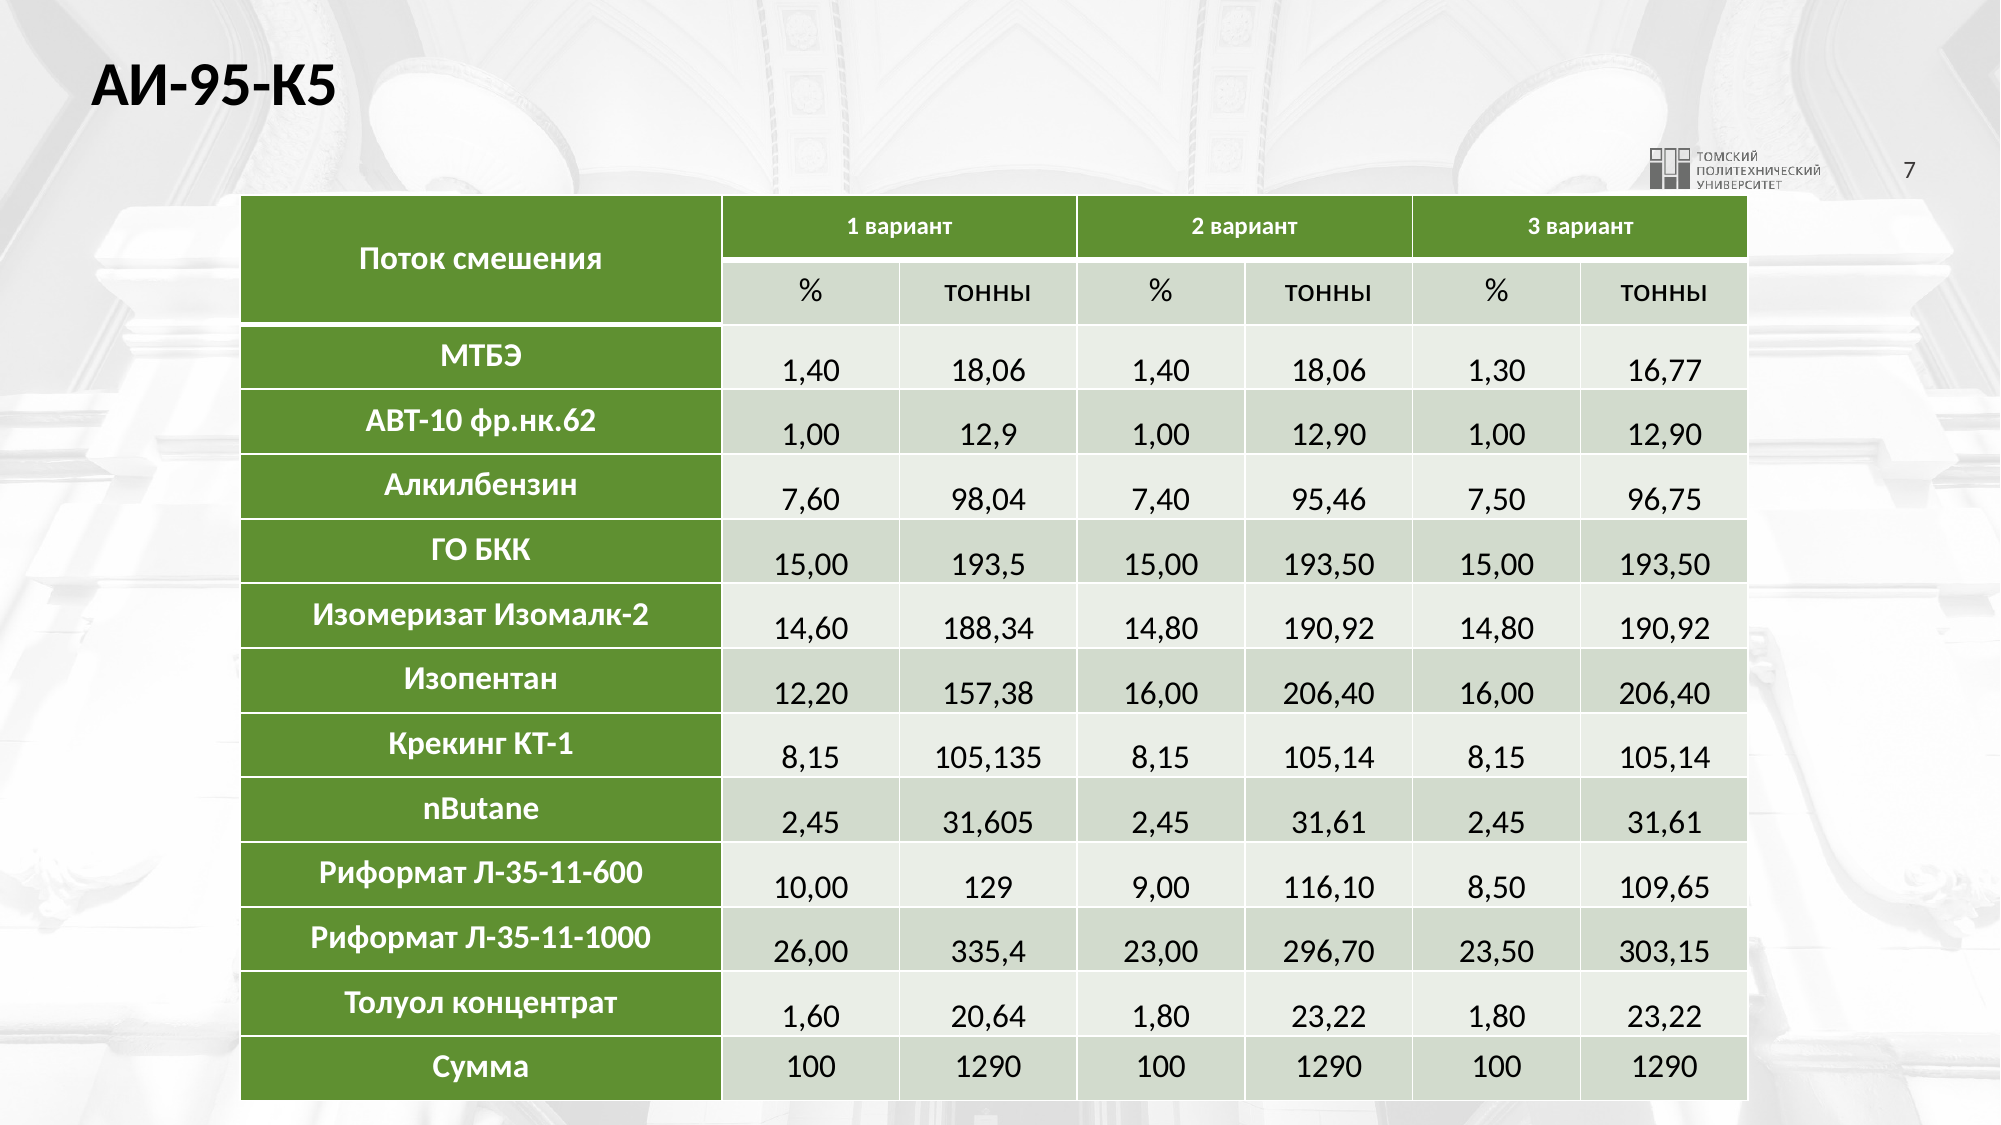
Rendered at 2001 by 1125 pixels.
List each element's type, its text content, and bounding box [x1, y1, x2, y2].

title АИ-95-К5 [76, 19, 1547, 151]
table_cell 2,45 [723, 778, 899, 841]
table_cell 20,64 [900, 972, 1076, 1035]
table_cell АВТ-10 фр.нк.62 [241, 390, 721, 453]
table_cell 9,00 [1078, 843, 1244, 906]
table_header 2 вариант [1078, 196, 1412, 257]
table_cell 18,06 [900, 326, 1076, 388]
table_header 1 вариант [723, 196, 1076, 257]
table_cell 100 [723, 1037, 899, 1100]
table_cell 105,14 [1246, 714, 1412, 776]
table_cell 1,80 [1413, 972, 1580, 1035]
table_cell 1,60 [723, 972, 899, 1035]
table_cell 1,00 [1413, 390, 1580, 453]
table_cell 12,9 [900, 390, 1076, 453]
table_cell 100 [1078, 1037, 1244, 1100]
table_cell 96,75 [1581, 455, 1747, 518]
table_cell 16,00 [1078, 649, 1244, 712]
table_cell 1,30 [1413, 326, 1580, 388]
table_cell 1,40 [723, 326, 899, 388]
table_cell 1290 [900, 1037, 1076, 1100]
table_cell Изопентан [241, 649, 721, 712]
table_cell 18,06 [1246, 326, 1412, 388]
table_header 3 вариант [1413, 196, 1747, 257]
table_cell 109,65 [1581, 843, 1747, 906]
table_cell Крекинг KT-1 [241, 714, 721, 776]
table_cell % [1078, 263, 1244, 324]
table_cell 23,50 [1413, 908, 1580, 970]
table_cell 31,61 [1246, 778, 1412, 841]
table_cell 15,00 [1413, 520, 1580, 582]
table_cell 14,60 [723, 584, 899, 647]
table_cell 1,80 [1078, 972, 1244, 1035]
table_cell Риформат Л-35-11-600 [241, 843, 721, 906]
table_cell 335,4 [900, 908, 1076, 970]
table_cell 296,70 [1246, 908, 1412, 970]
table_cell 206,40 [1581, 649, 1747, 712]
table_cell % [723, 263, 899, 324]
table_cell nButane [241, 778, 721, 841]
table_cell 15,00 [1078, 520, 1244, 582]
table_cell 2,45 [1413, 778, 1580, 841]
table_cell 193,50 [1246, 520, 1412, 582]
table_cell 23,22 [1581, 972, 1747, 1035]
table_cell 100 [1413, 1037, 1580, 1100]
table_cell тонны [1581, 263, 1747, 324]
table_cell ГО БКК [241, 520, 721, 582]
table_cell % [1413, 263, 1580, 324]
table_cell 190,92 [1581, 584, 1747, 647]
table_cell 16,77 [1581, 326, 1747, 388]
table_cell 12,90 [1581, 390, 1747, 453]
table_header Поток смешения [241, 196, 721, 322]
table_cell тонны [1246, 263, 1412, 324]
table_cell 14,80 [1078, 584, 1244, 647]
table_cell 193,5 [900, 520, 1076, 582]
table_cell Толуол концентрат [241, 972, 721, 1035]
table_cell 7,40 [1078, 455, 1244, 518]
table_cell 31,605 [900, 778, 1076, 841]
table_cell 1290 [1246, 1037, 1412, 1100]
table_cell 26,00 [723, 908, 899, 970]
table_cell 12,90 [1246, 390, 1412, 453]
table_cell 105,14 [1581, 714, 1747, 776]
table_cell 129 [900, 843, 1076, 906]
table_cell 10,00 [723, 843, 899, 906]
table_cell 105,135 [900, 714, 1076, 776]
table_cell 95,46 [1246, 455, 1412, 518]
table_cell 188,34 [900, 584, 1076, 647]
table_cell Изомеризат Изомалк-2 [241, 584, 721, 647]
table_cell 190,92 [1246, 584, 1412, 647]
table_cell 98,04 [900, 455, 1076, 518]
table_cell Сумма [241, 1037, 721, 1100]
table_cell 7,50 [1413, 455, 1580, 518]
table_cell 1290 [1581, 1037, 1747, 1100]
table_cell тонны [900, 263, 1076, 324]
table_cell 8,15 [1078, 714, 1244, 776]
table_cell 8,15 [1413, 714, 1580, 776]
table_cell 15,00 [723, 520, 899, 582]
picture [0, 0, 2000, 1125]
table_cell 14,80 [1413, 584, 1580, 647]
table_cell 2,45 [1078, 778, 1244, 841]
table_cell Алкилбензин [241, 455, 721, 518]
table_cell 1,00 [723, 390, 899, 453]
table_cell 16,00 [1413, 649, 1580, 712]
table_cell МТБЭ [241, 327, 721, 388]
table_cell 31,61 [1581, 778, 1747, 841]
table_cell 8,15 [723, 714, 899, 776]
table_cell 8,50 [1413, 843, 1580, 906]
table_cell 303,15 [1581, 908, 1747, 970]
table_cell 1,00 [1078, 390, 1244, 453]
table_cell 23,00 [1078, 908, 1244, 970]
table_cell 157,38 [900, 649, 1076, 712]
table_cell Риформат Л-35-11-1000 [241, 908, 721, 970]
table_cell 7,60 [723, 455, 899, 518]
table_cell 23,22 [1246, 972, 1412, 1035]
table_cell 1,40 [1078, 326, 1244, 388]
table_cell 206,40 [1246, 649, 1412, 712]
table_cell 12,20 [723, 649, 899, 712]
table_cell 193,50 [1581, 520, 1747, 582]
table_cell 116,10 [1246, 843, 1412, 906]
